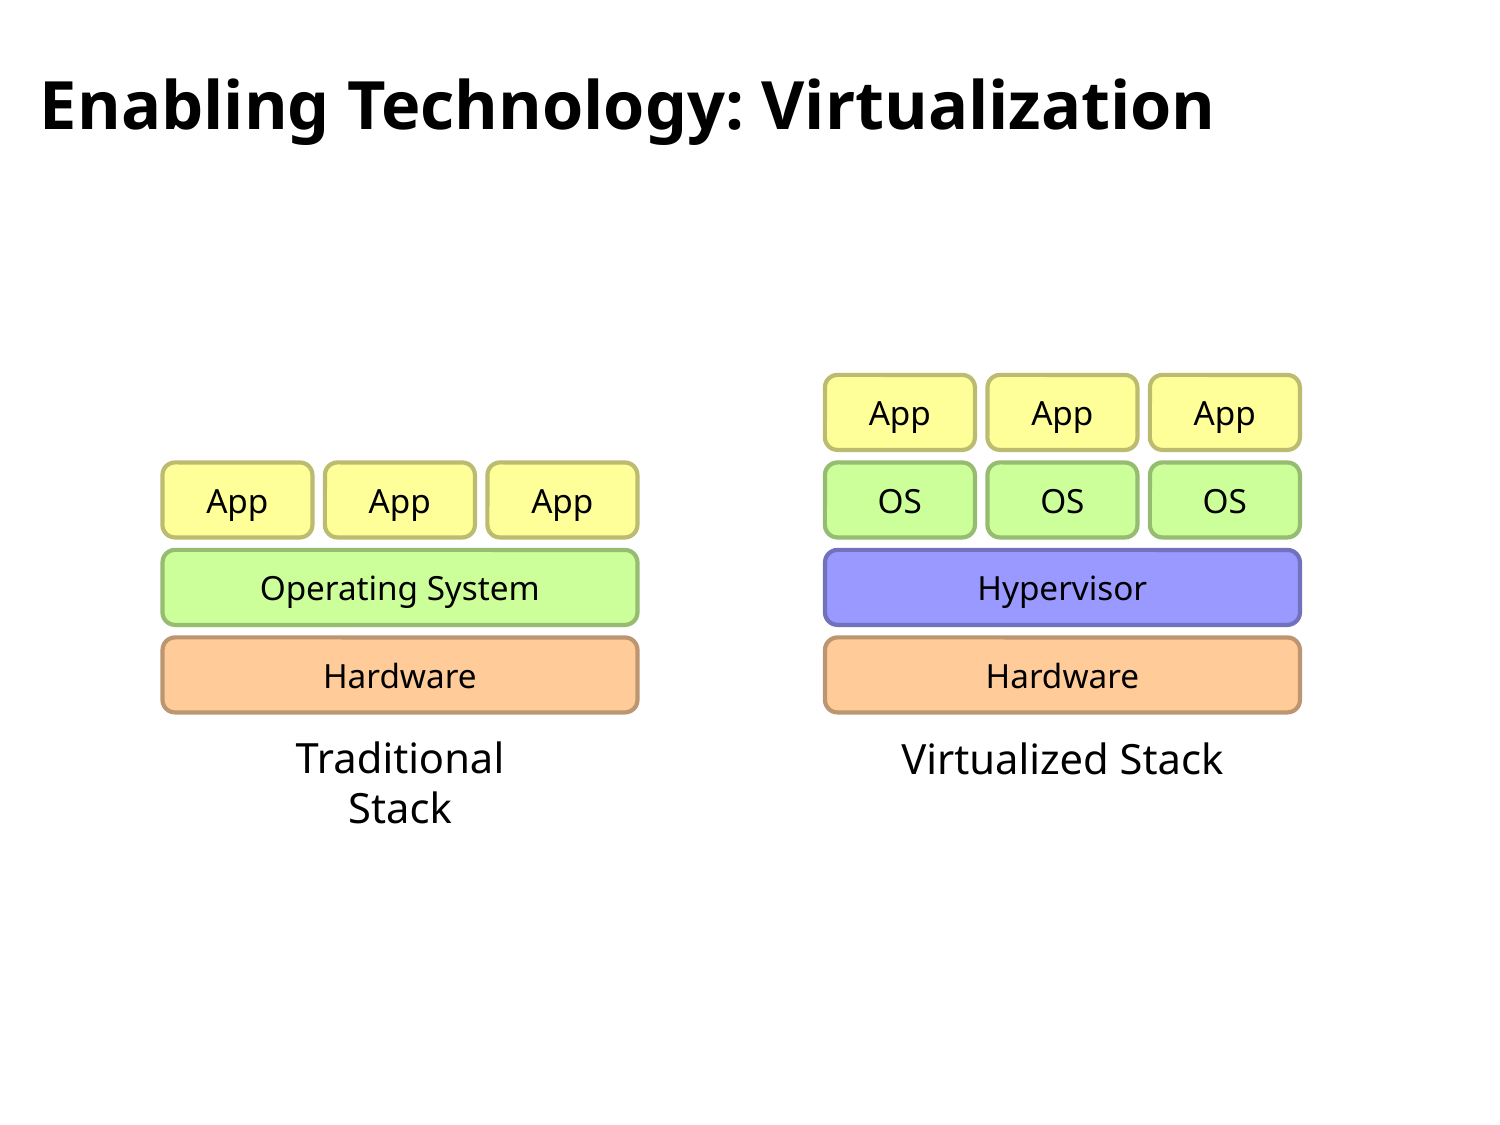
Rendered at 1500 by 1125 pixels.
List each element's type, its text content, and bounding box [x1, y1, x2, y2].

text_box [824, 374, 1301, 791]
title Enabling Technology: Virtualization [24, 18, 1451, 188]
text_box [162, 462, 638, 791]
